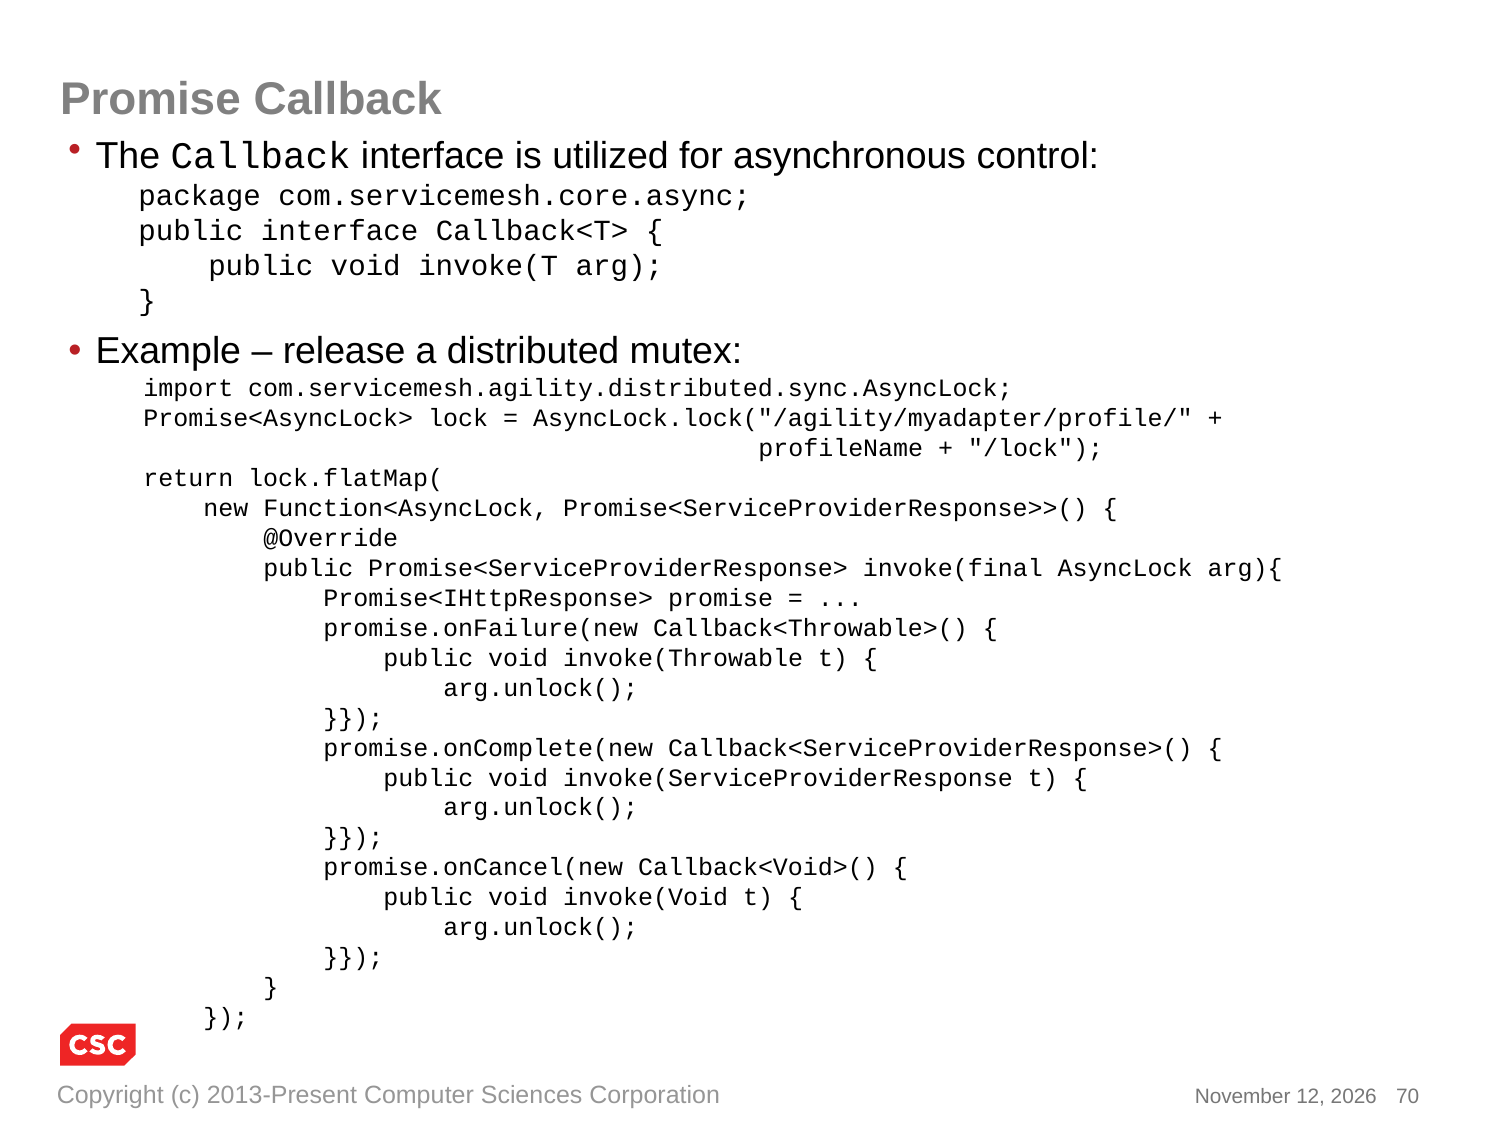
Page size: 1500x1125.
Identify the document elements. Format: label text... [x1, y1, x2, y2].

title Promise Callback [59, 74, 1441, 205]
list The Callback interface is utilized for asynchronous control: package com.servicemesh.core.async; public interface Callback<T> { public void invoke(T arg); } Example – release a distributed mutex: import com.servicemesh.agility.distributed.sync.AsyncLock; Promise<AsyncLock> lock = AsyncLock.lock("/agility/myadapter/profile/" + profileName + "/lock"); return lock.flatMap( new Function<AsyncLock, Promise<ServiceProviderResponse>>() { @Override public Promise<ServiceProviderResponse> invoke(final AsyncLock arg){ Promise<IHttpResponse> promise = ... promise.onFailure(new Callback<Throwable>() { public void invoke(Throwable t) { arg.unlock(); }}); promise.onComplete(new Callback<ServiceProviderResponse>() { public void invoke(ServiceProviderResponse t) { arg.unlock(); }}); promise.onCancel(new Callback<Void>() { public void invoke(Void t) { arg.unlock(); }}); } }); [67, 135, 1420, 1085]
